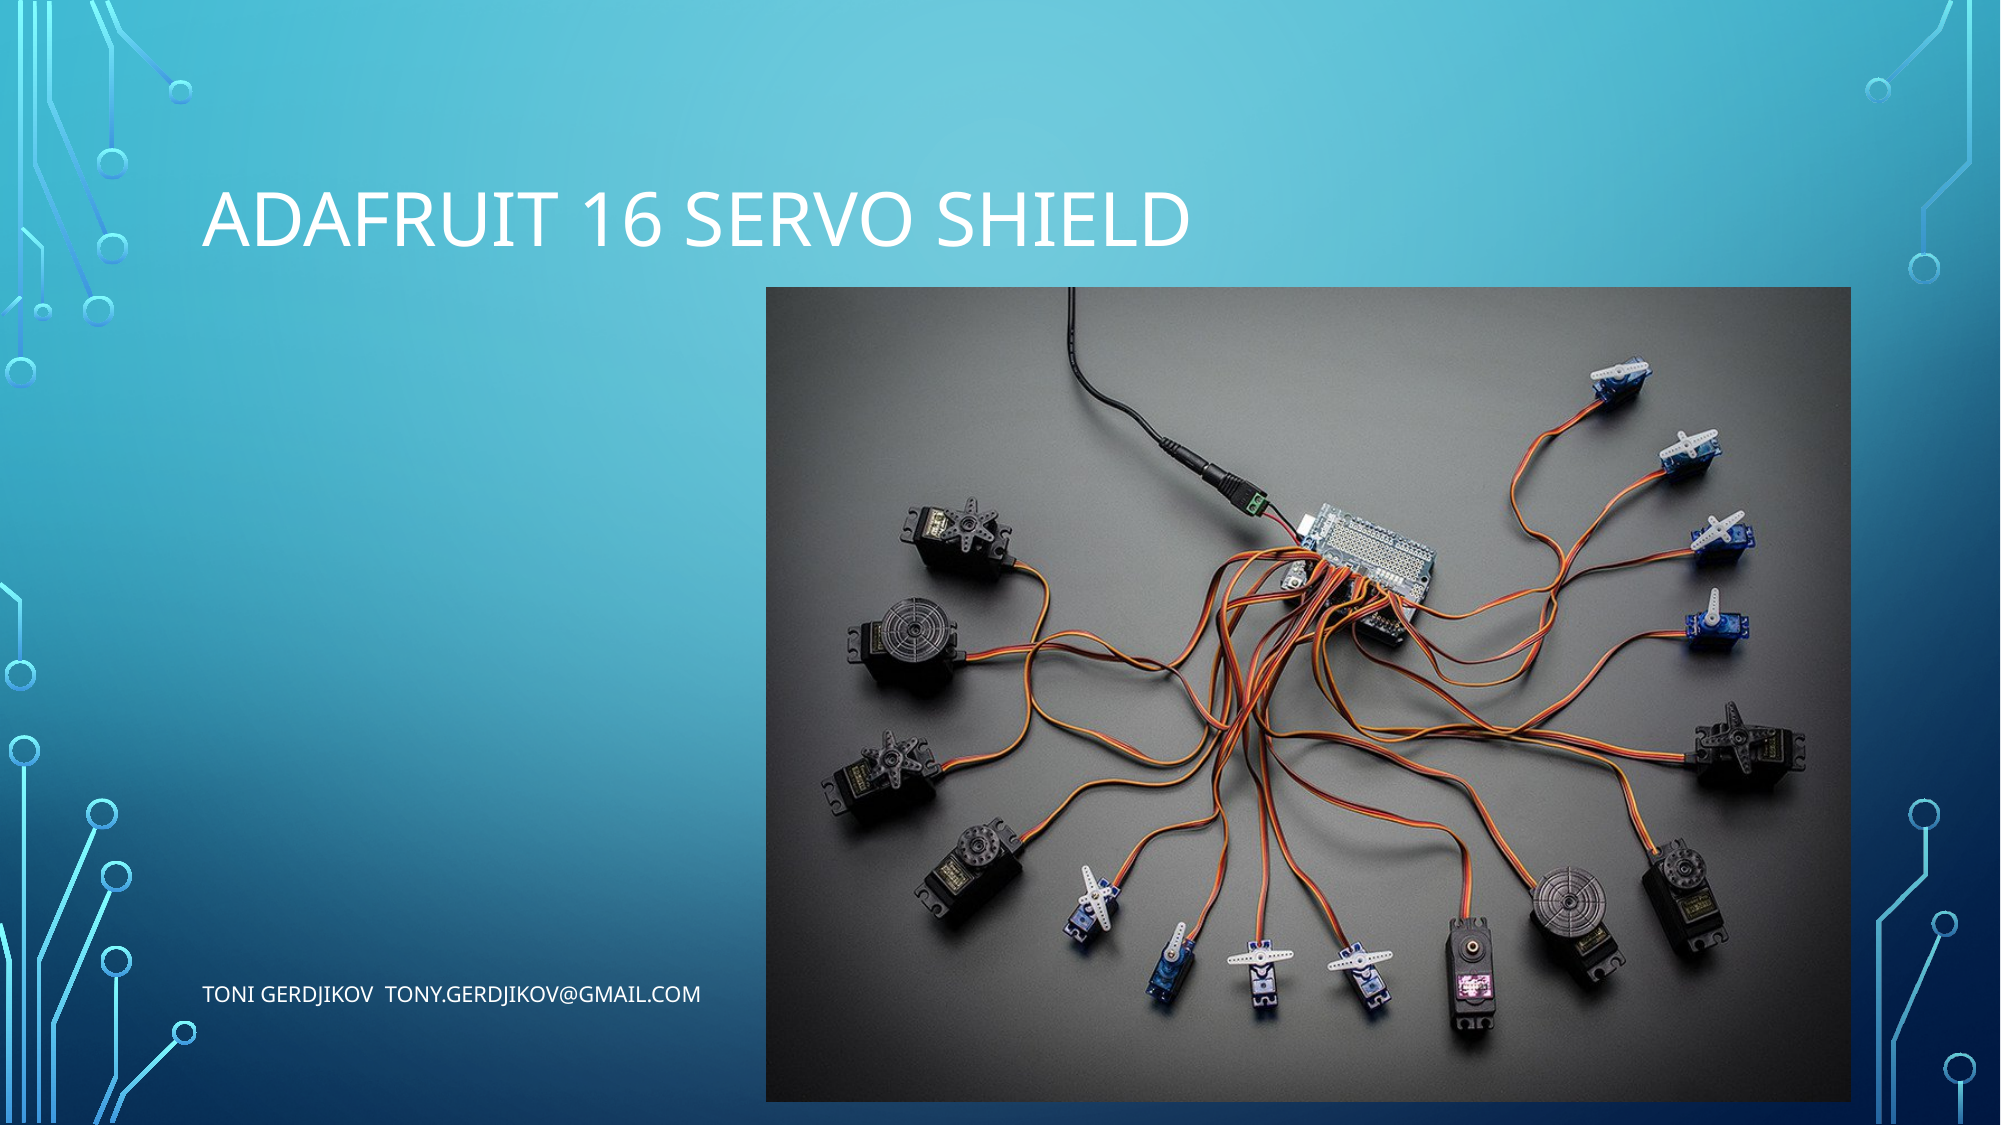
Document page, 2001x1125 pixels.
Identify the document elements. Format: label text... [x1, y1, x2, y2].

footer Toni Gerdjikov tony.gerdjikov@gmail.com [187, 965, 766, 1025]
title Adafruit 16 servo shield [187, 101, 1813, 344]
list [766, 287, 1851, 1102]
